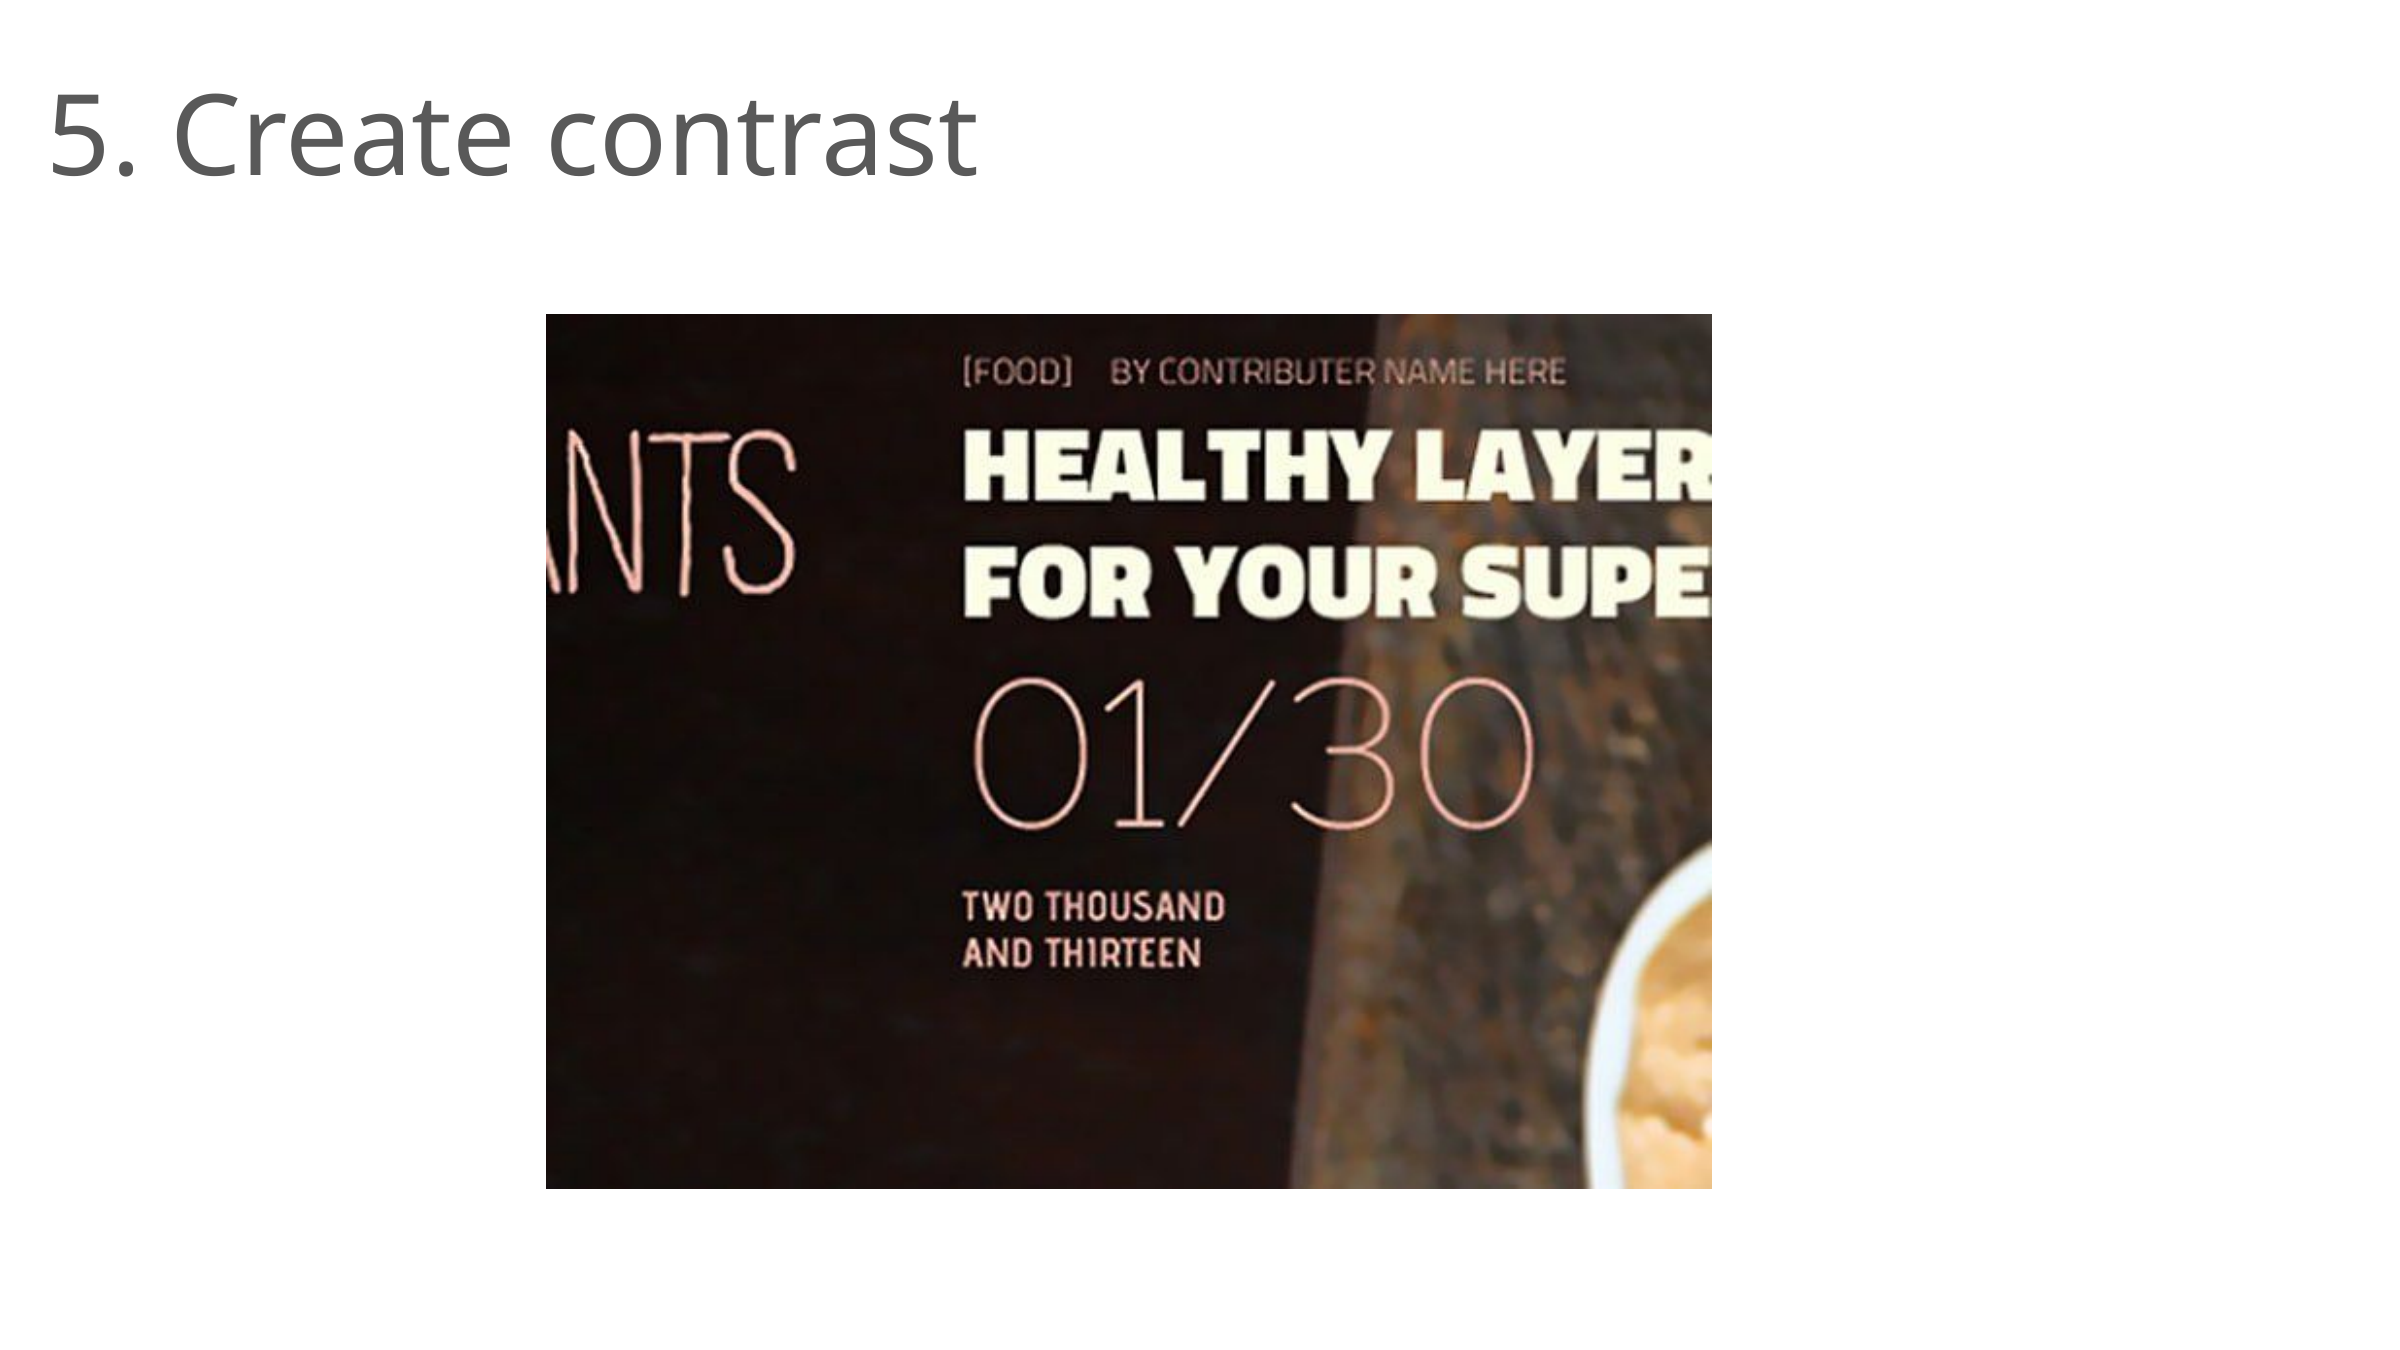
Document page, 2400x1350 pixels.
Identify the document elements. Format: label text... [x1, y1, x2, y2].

text_box Create contrast [30, 55, 2361, 206]
picture [546, 314, 1712, 1189]
